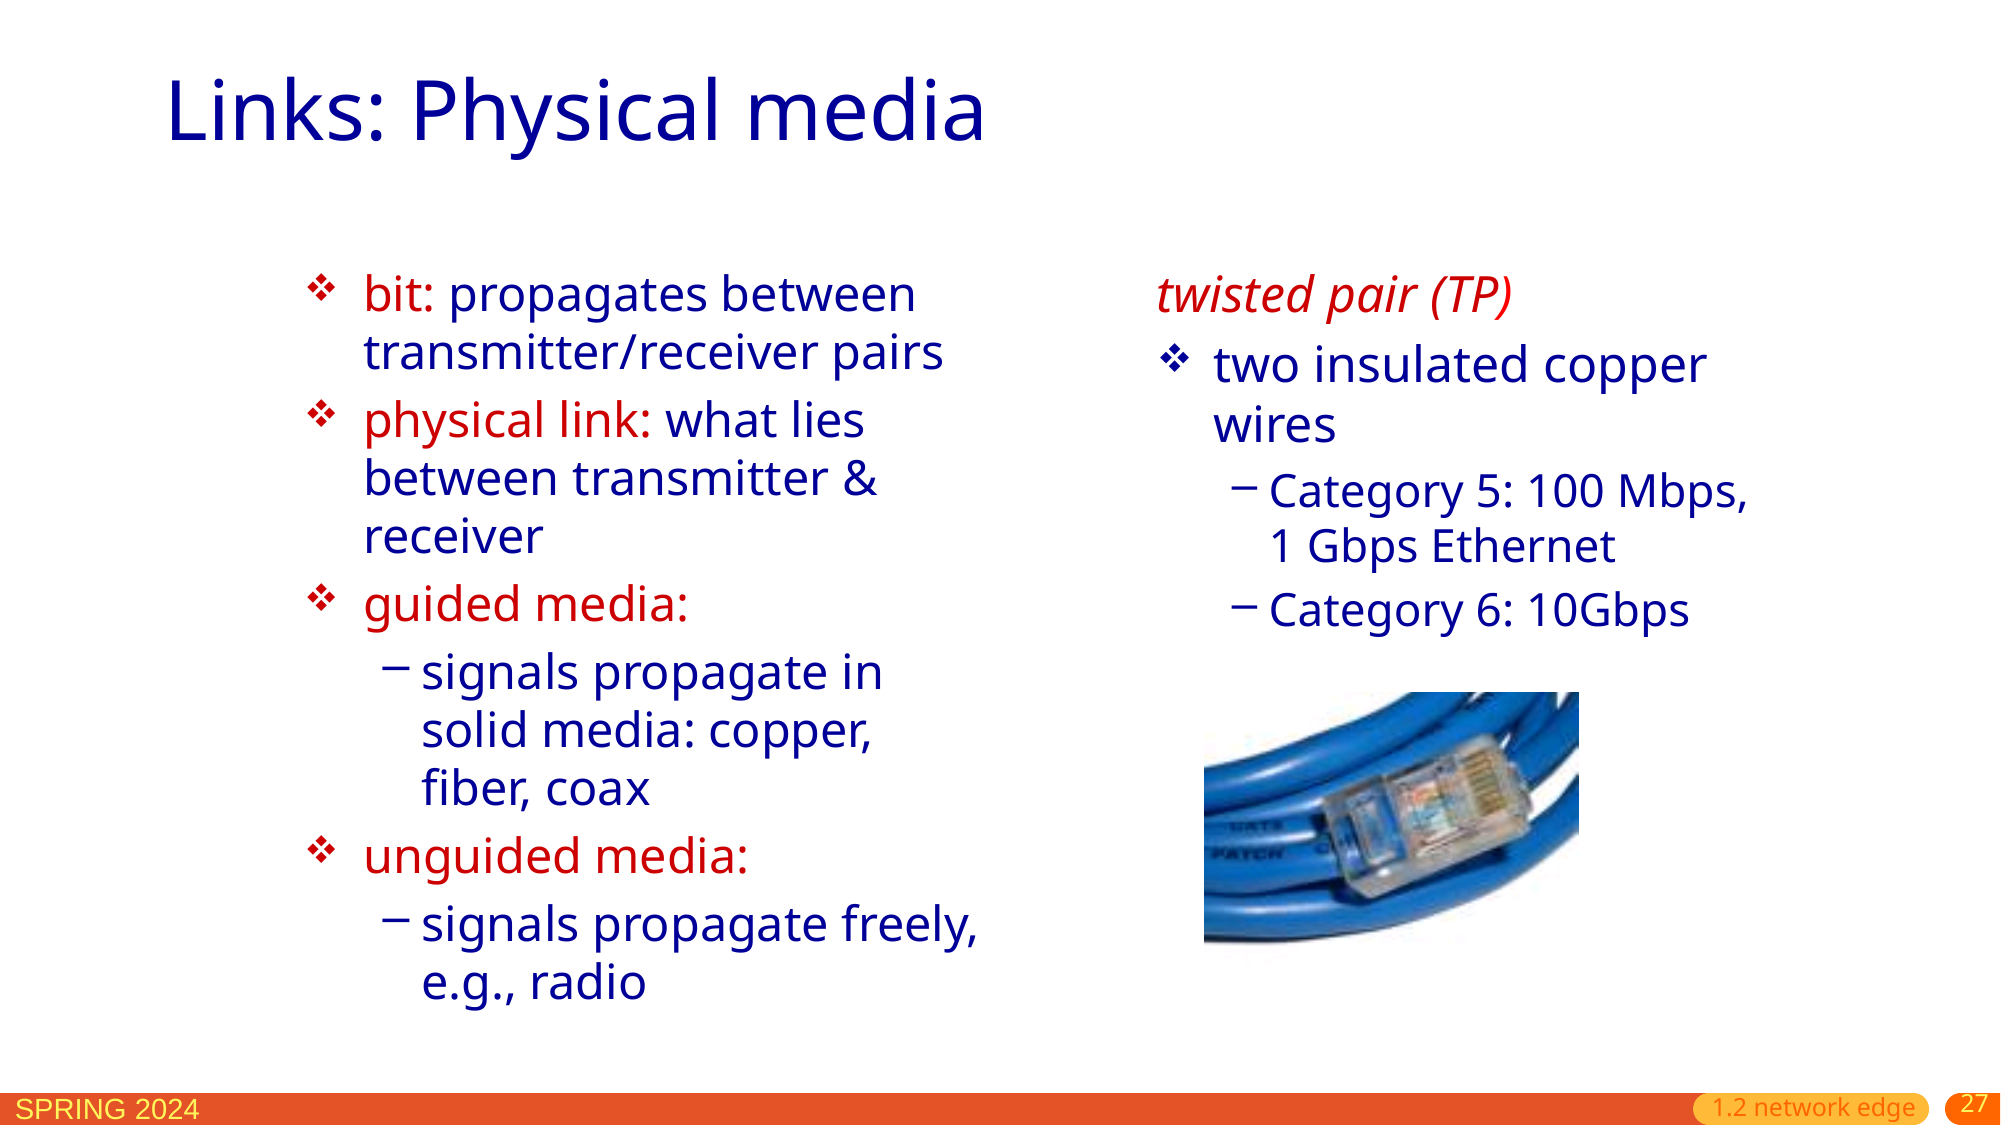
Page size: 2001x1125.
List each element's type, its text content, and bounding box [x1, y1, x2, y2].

title Links: Physical media [149, 34, 1425, 180]
list twisted pair (TP) two insulated copper wires Category 5: 100 Mbps, 1 Gbps Ethernet Category 6: 10Gbps [1141, 255, 1767, 805]
picture [1204, 692, 1579, 973]
list bit: propagates between transmitter/receiver pairs physical link: what lies between transmitter & receiver guided media: signals propagate in solid media: copper, fiber, coax unguided media: signals propagate freely, e.g., radio [289, 255, 999, 1018]
footer 1.2 network edge [1696, 1082, 1965, 1125]
slide_number 27 [1965, 1090, 2000, 1125]
